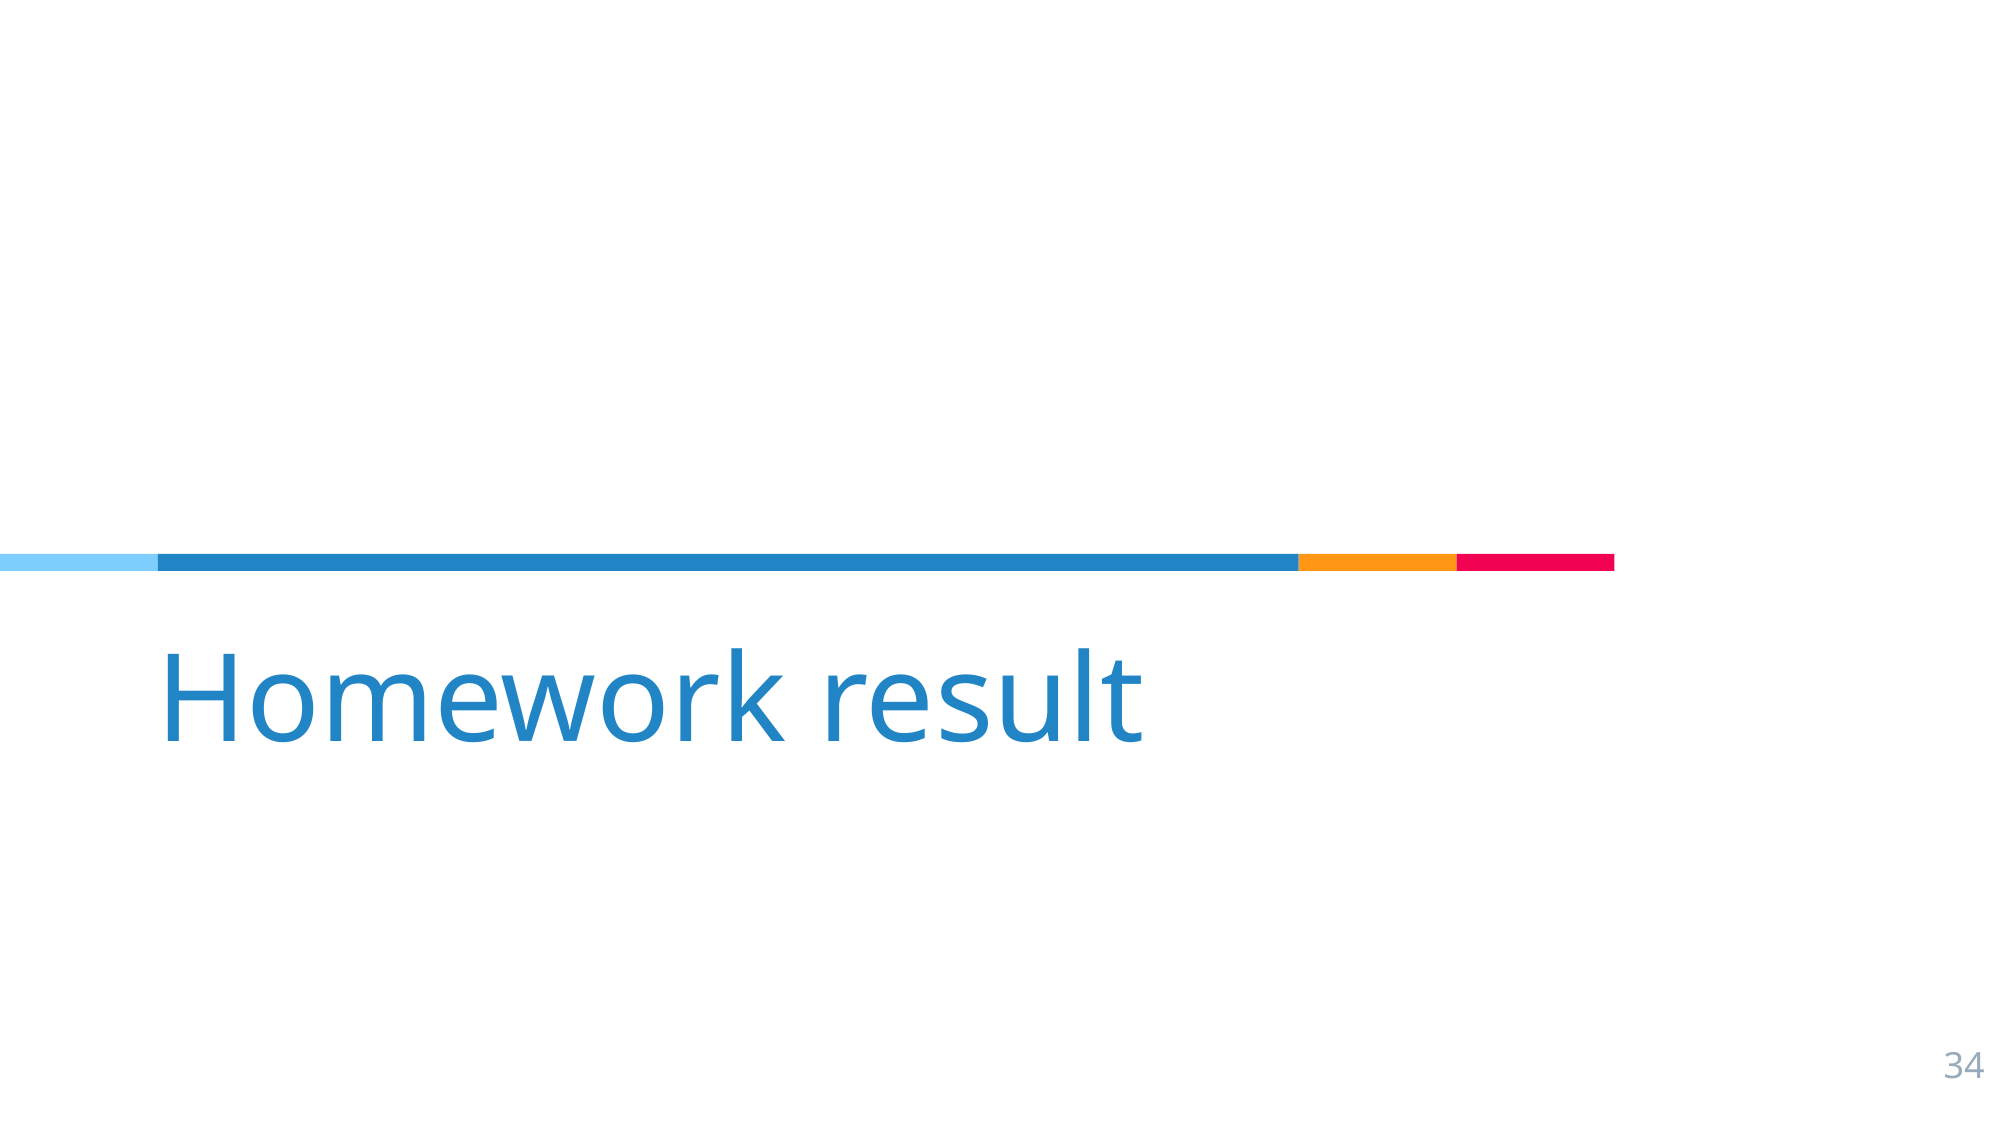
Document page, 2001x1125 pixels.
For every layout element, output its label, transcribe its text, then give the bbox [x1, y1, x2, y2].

slide_number 34 [1879, 1027, 2000, 1096]
title Homework result [141, 604, 1615, 858]
